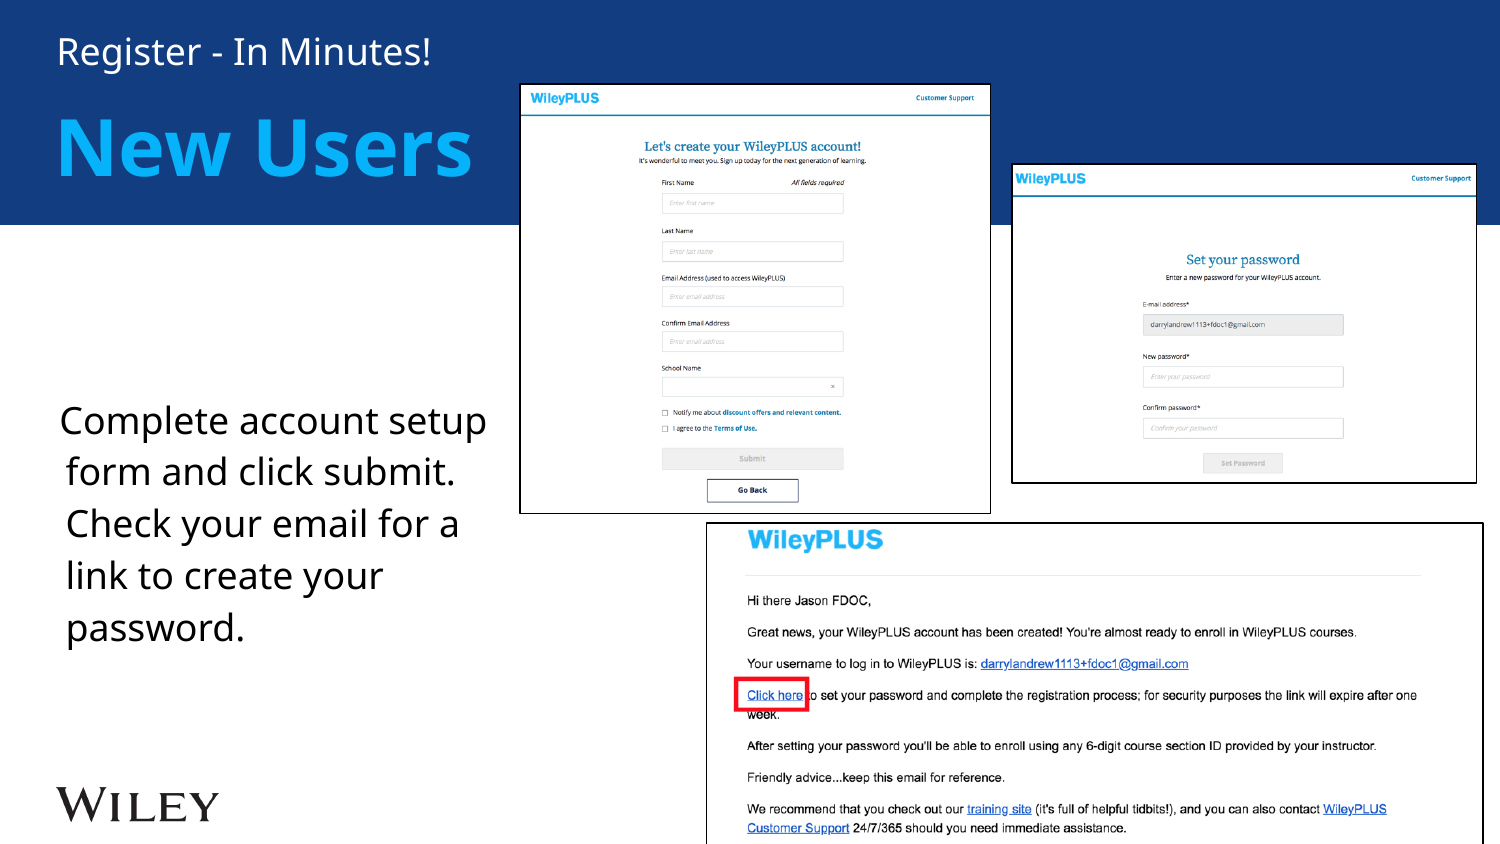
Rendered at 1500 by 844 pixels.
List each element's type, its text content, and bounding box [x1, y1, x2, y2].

picture [56, 787, 219, 822]
picture [520, 84, 990, 513]
list Register - In Minutes! [56, 22, 674, 64]
text_box Complete account setup form and click submit. Check your email for a link to create your password. [21, 374, 532, 693]
picture [707, 523, 1483, 844]
title New Users [54, 51, 1444, 200]
picture [1012, 164, 1476, 483]
